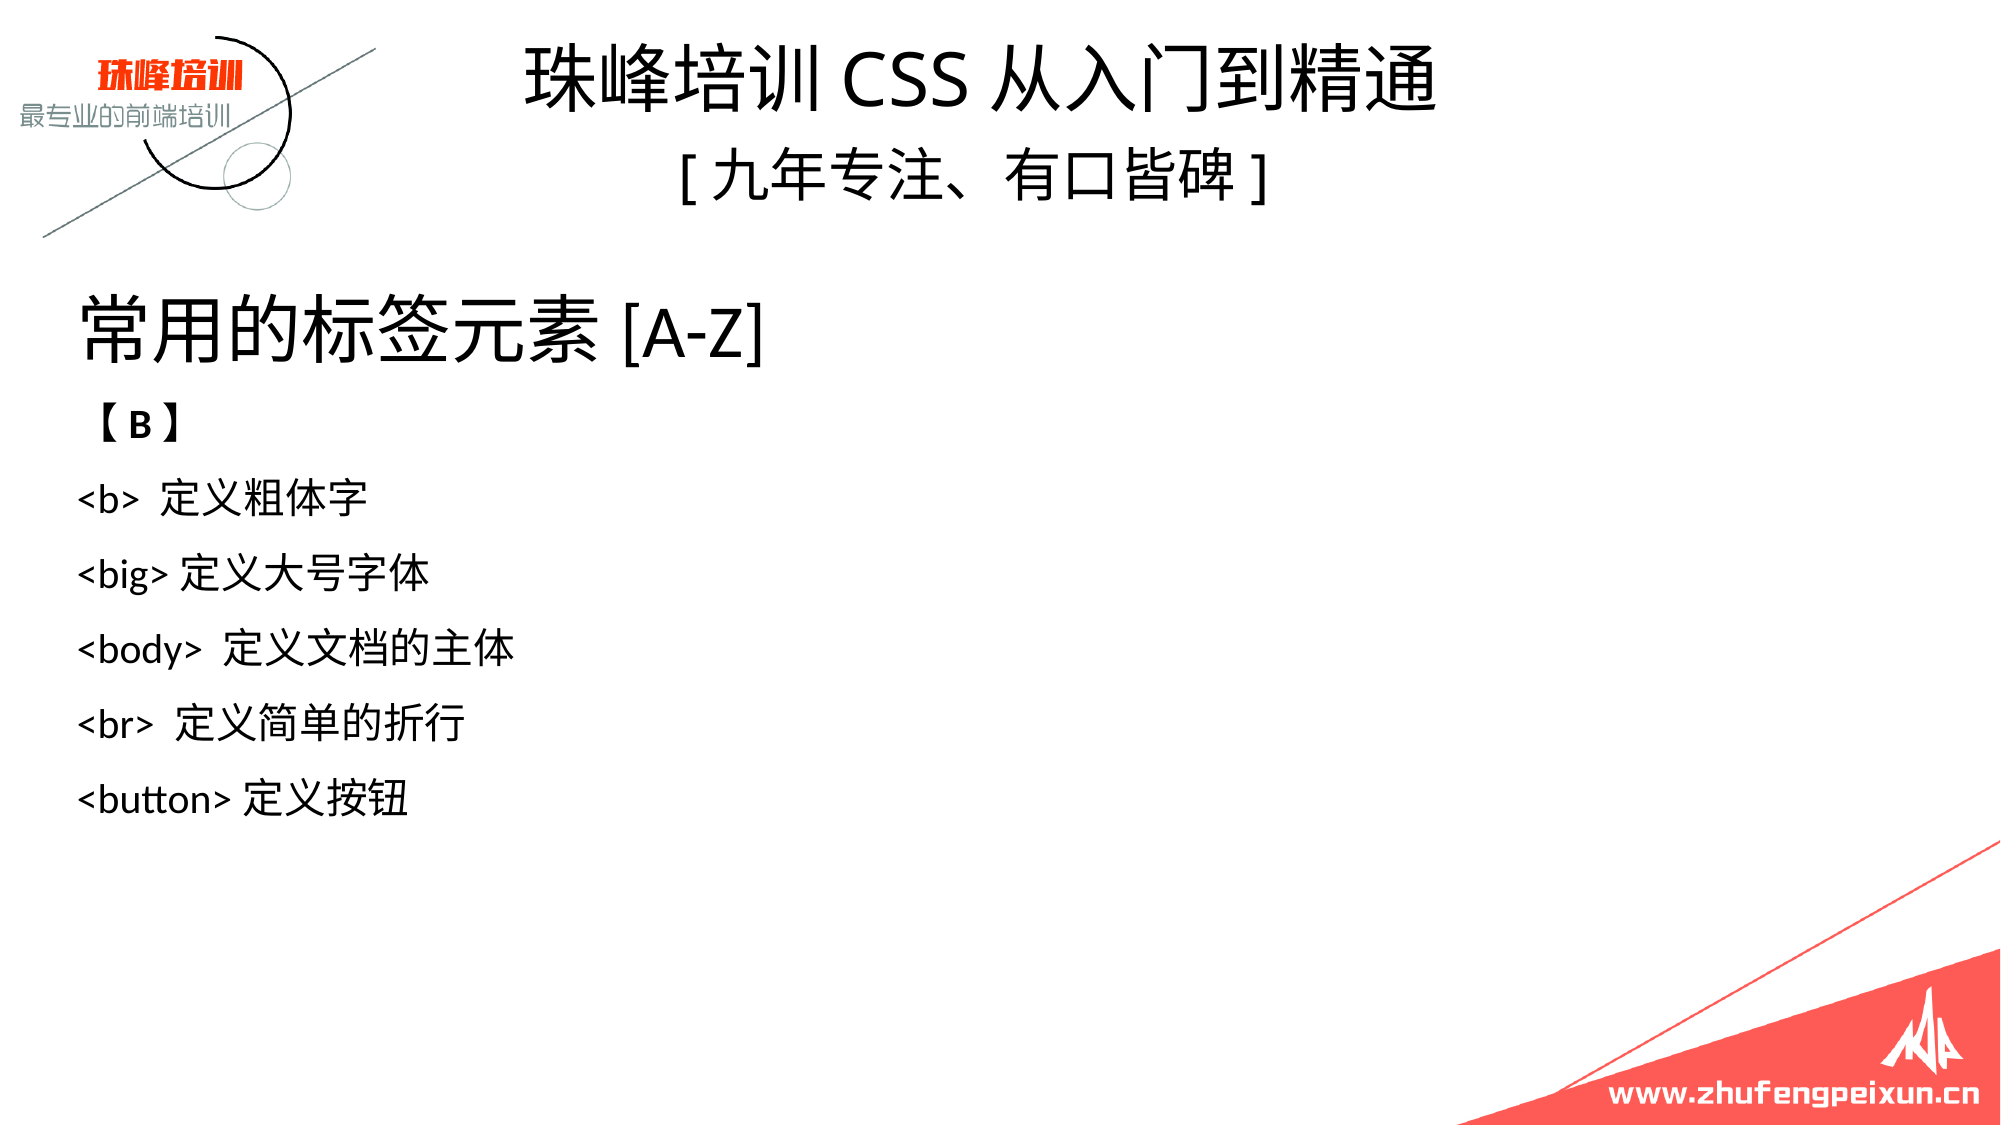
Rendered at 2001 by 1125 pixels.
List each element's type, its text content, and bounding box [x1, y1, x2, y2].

title 常用的标签元素[A-Z] 【B】 <b> 定义粗体字 <big>定义大号字体 <body> 定义文档的主体 <br> 定义简单的折行 <button>定义按钮 [62, 229, 2000, 1113]
picture [1437, 796, 2001, 1125]
text_box 珠峰培训CSS从入门到精通 [九年专注、有口皆碑] [507, 23, 1737, 264]
picture [18, 36, 376, 238]
